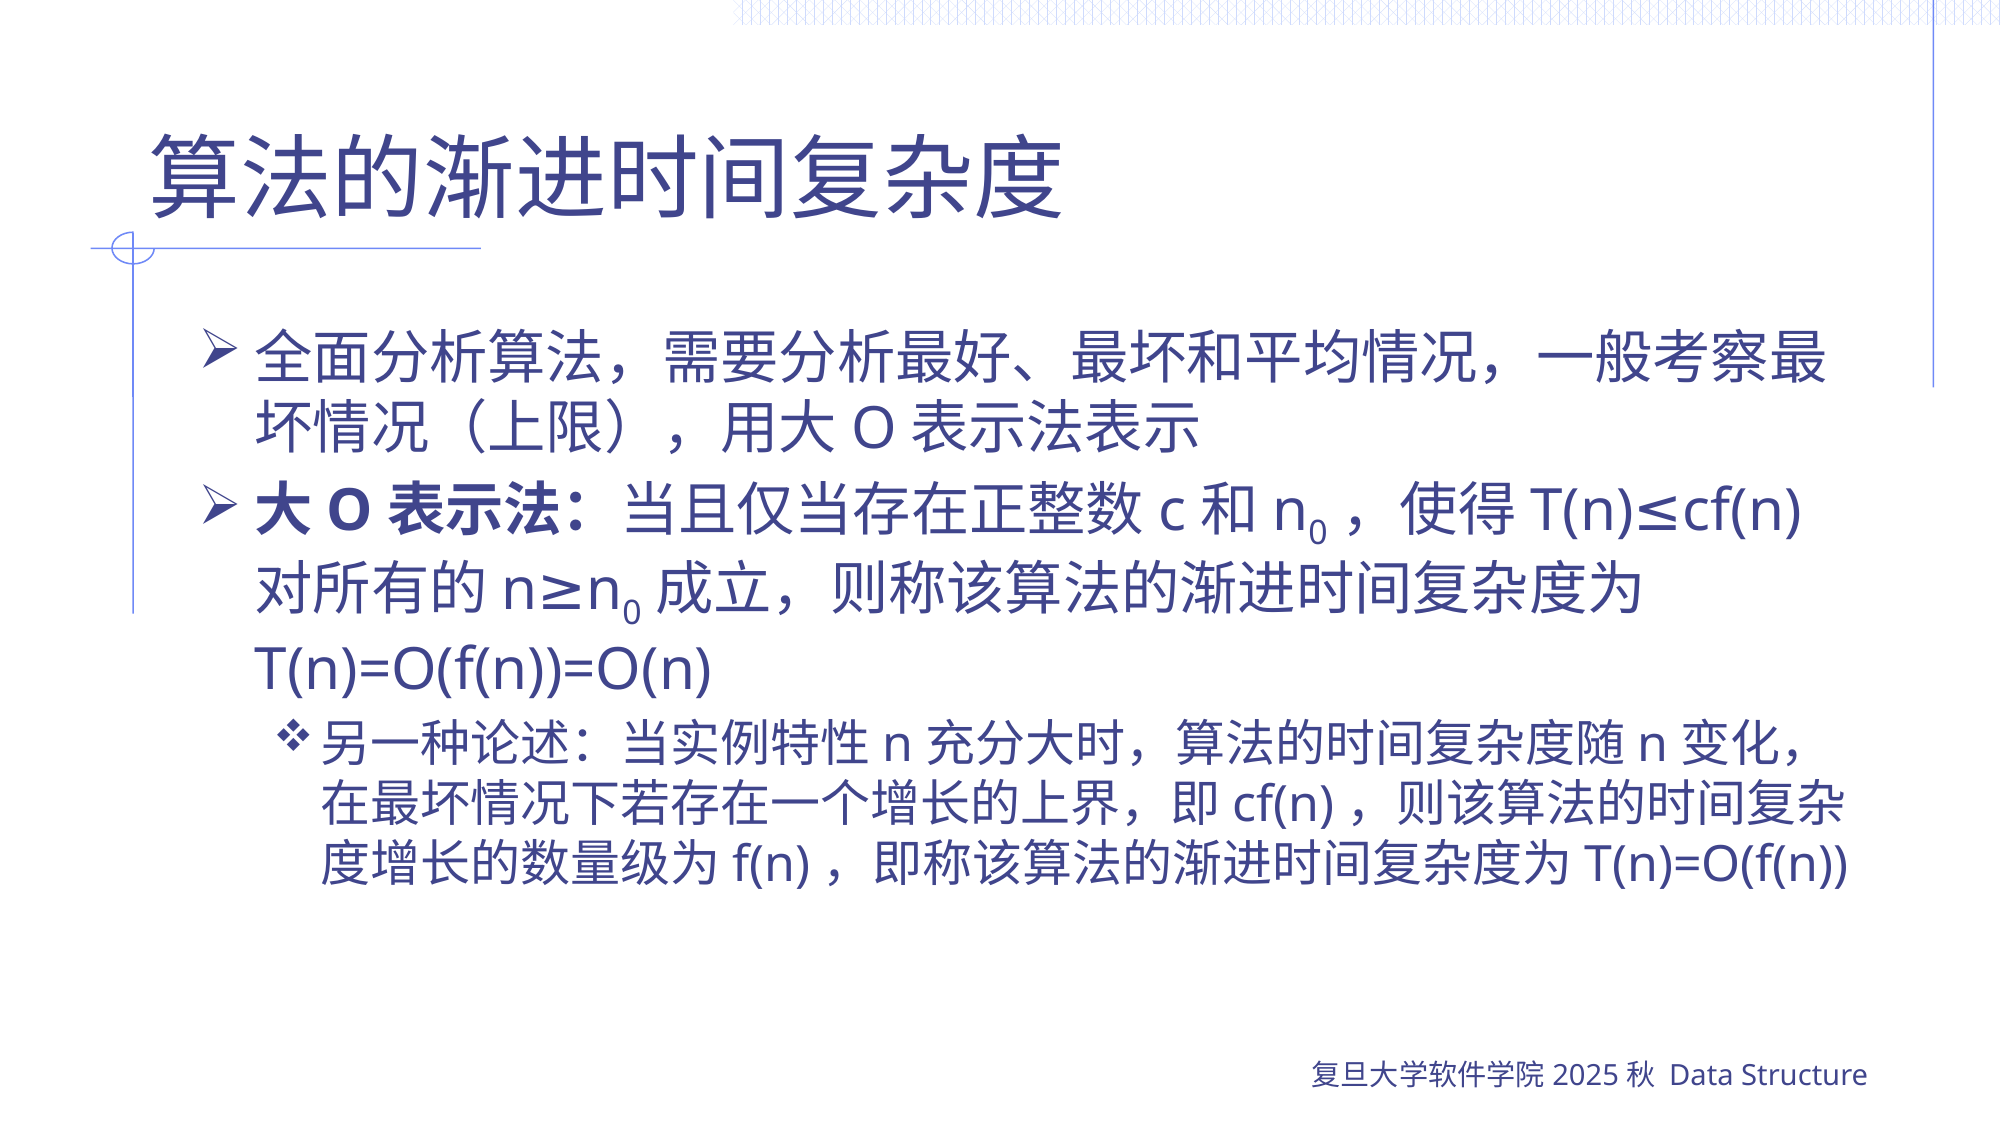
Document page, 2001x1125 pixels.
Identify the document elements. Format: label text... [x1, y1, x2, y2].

title 算法的渐进时间复杂度 [133, 50, 1834, 238]
list 全面分析算法，需要分析最好、最坏和平均情况，一般考察最坏情况（上限），用大O表示法表示 大O表示法：当且仅当存在正整数c和n0，使得T(n)≤cf(n)对所有的n≥n0成立，则称该算法的渐进时间复杂度为T(n)=O(f(n))=O(n) 另一种论述：当实例特性n充分大时，算法的时间复杂度随n变化，在最坏情况下若存在一个增长的上界，即cf(n)，则该算法的时间复杂度增长的数量级为f(n)，即称该算法的渐进时间复杂度为T(n)=O(f(n)) [183, 312, 1884, 988]
